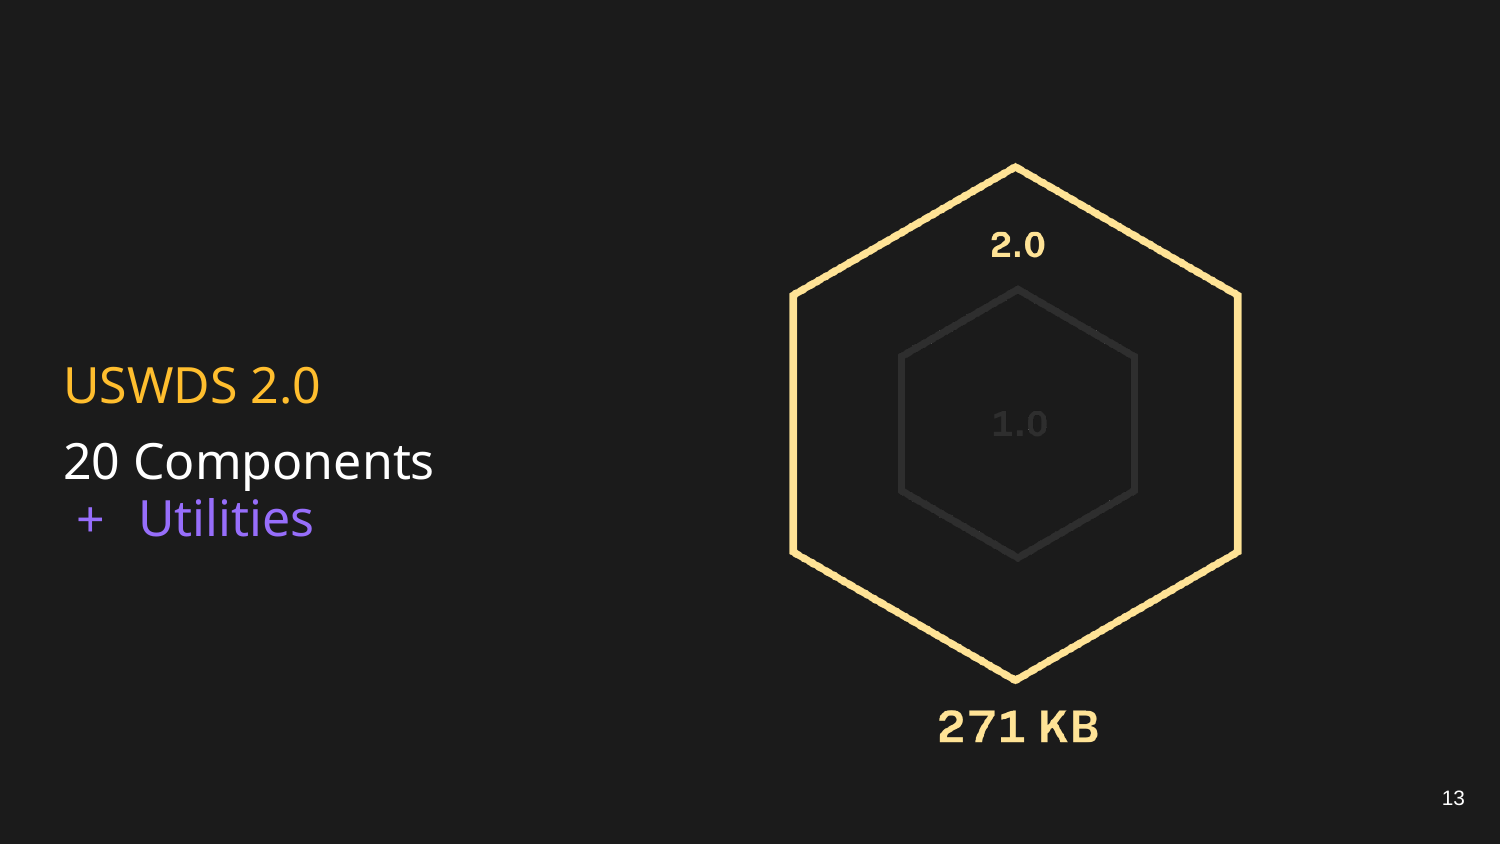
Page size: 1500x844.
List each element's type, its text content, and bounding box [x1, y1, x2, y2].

title USWDS 2.0 [48, 110, 638, 418]
list 20 Components Utilities [48, 418, 645, 776]
picture [655, 0, 1500, 844]
